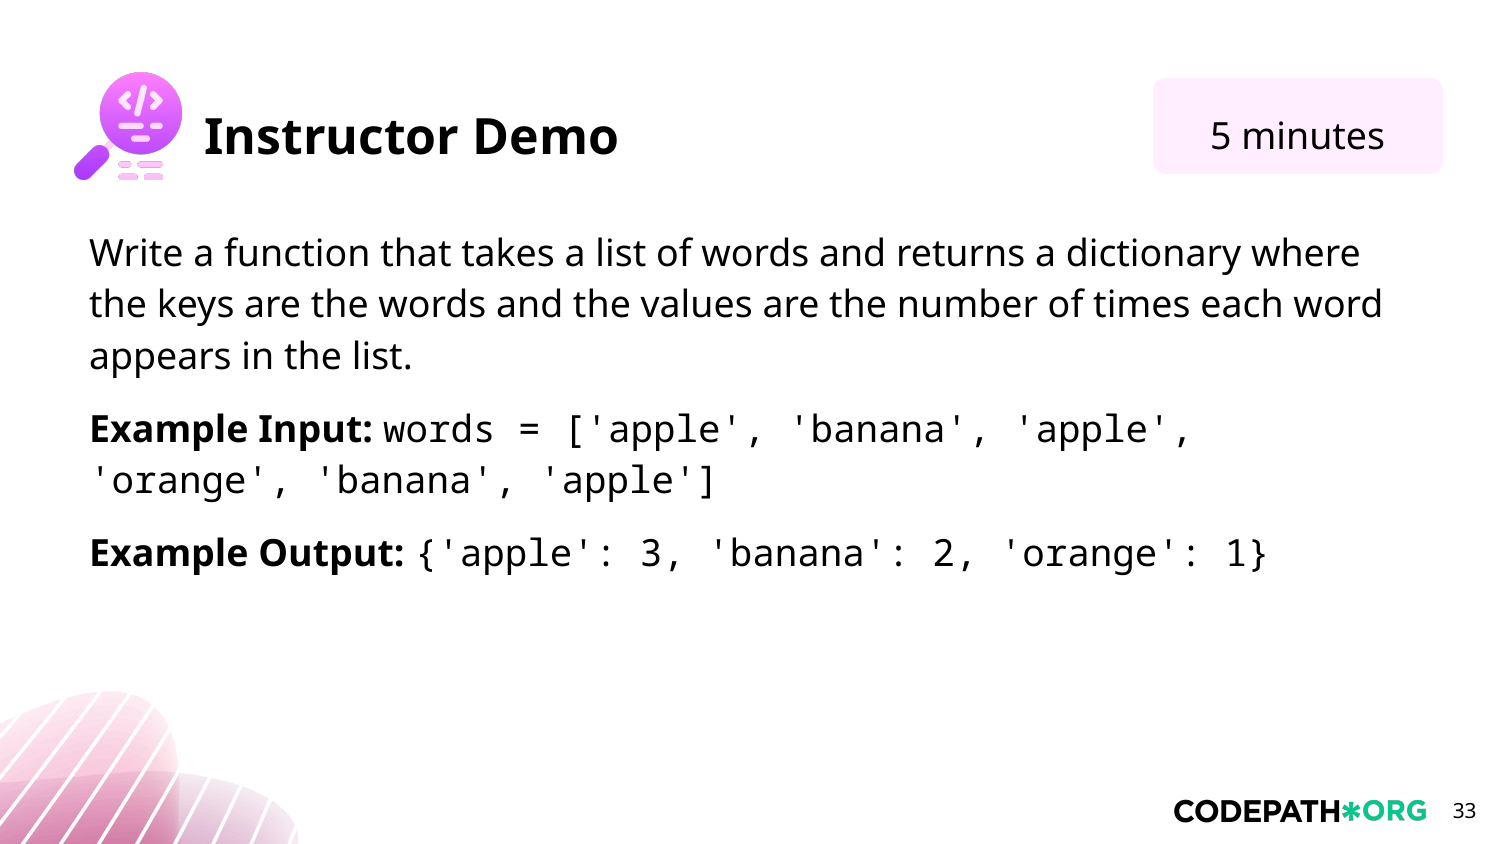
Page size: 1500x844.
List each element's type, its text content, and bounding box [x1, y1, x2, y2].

picture [1173, 799, 1401, 823]
picture [0, 670, 360, 844]
list Write a function that takes a list of words and returns a dictionary where the keys are the words and the values are the number of times each word appears in the list. Example Input: words = ['apple', 'banana', 'apple', 'orange', 'banana', 'apple'] Example Output: {'apple': 3, 'banana': 2, 'orange': 1} [74, 206, 1426, 758]
picture [74, 72, 182, 180]
slide_number ‹#› [1401, 786, 1492, 837]
subtitle 5 minutes [1153, 78, 1443, 174]
